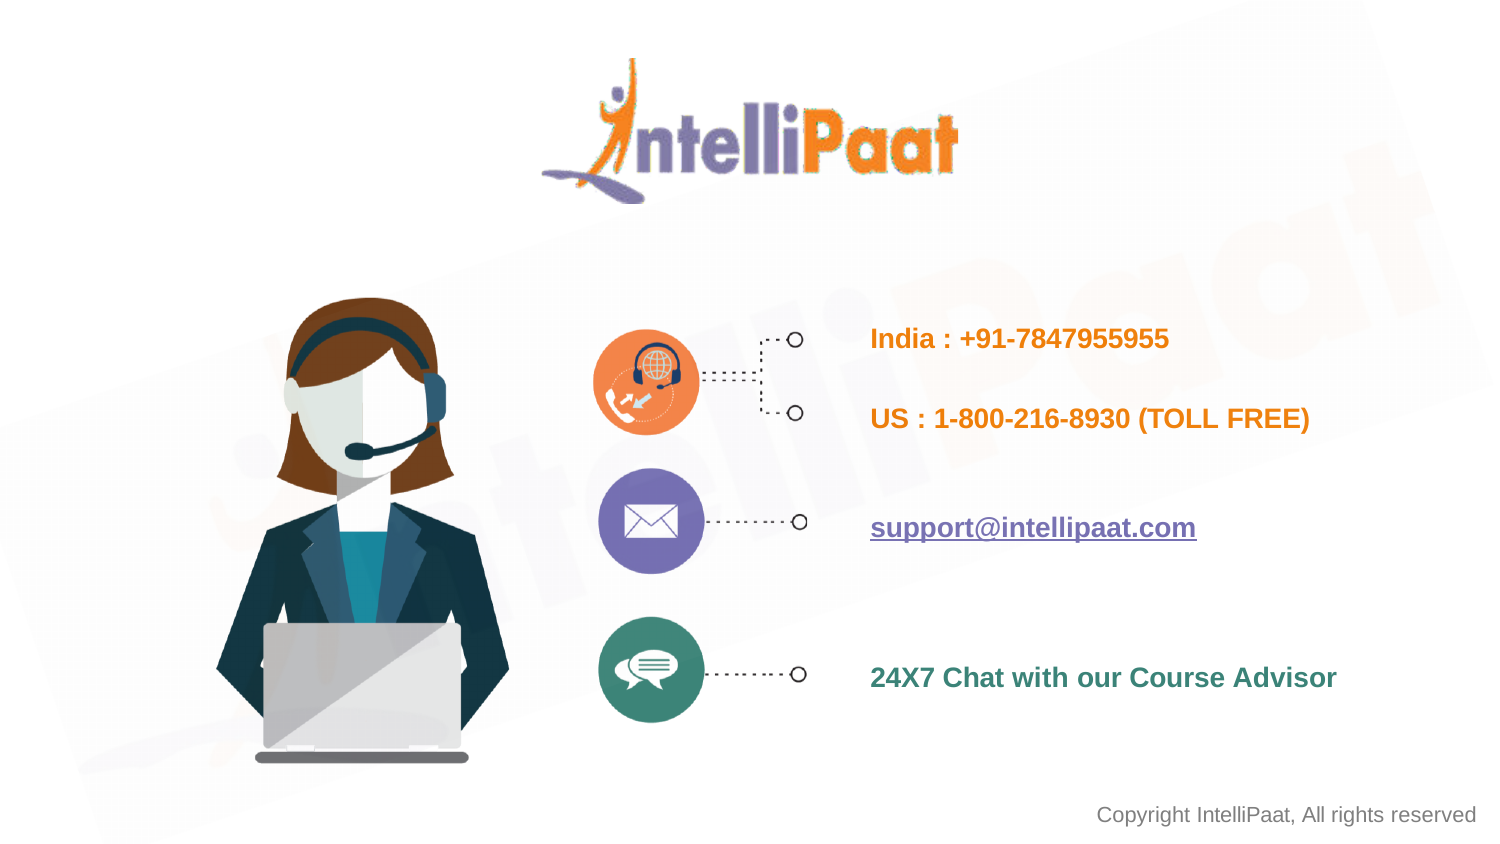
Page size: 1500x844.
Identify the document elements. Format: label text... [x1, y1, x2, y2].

footer Copyright IntelliPaat, All rights reserved [1094, 801, 1485, 844]
text_box [0, 0, 1494, 844]
